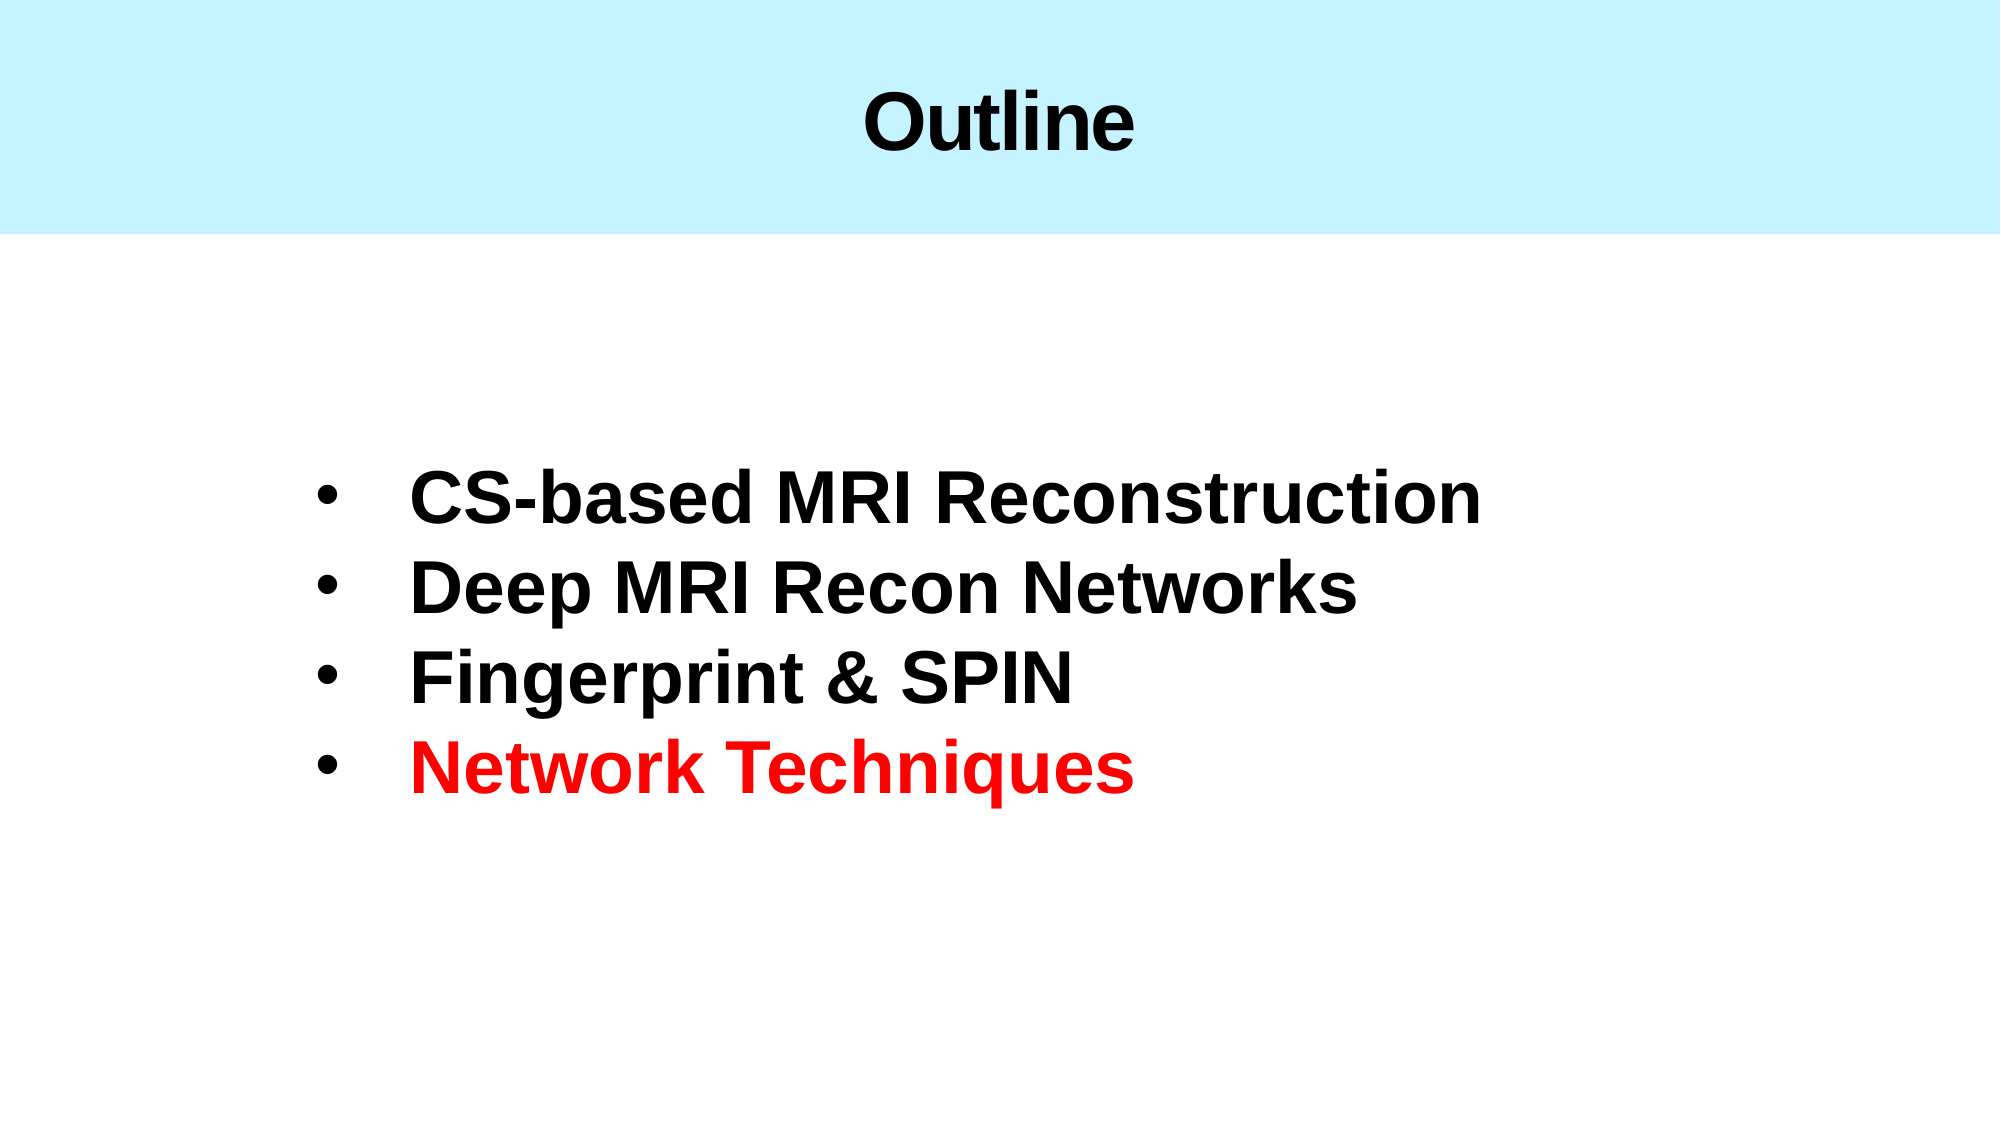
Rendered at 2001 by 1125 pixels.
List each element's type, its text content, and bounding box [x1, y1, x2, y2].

title Outline [0, 0, 2000, 234]
list CS-based MRI Reconstruction Deep MRI Recon Networks Fingerprint & SPIN Network Techniques [301, 441, 1699, 832]
